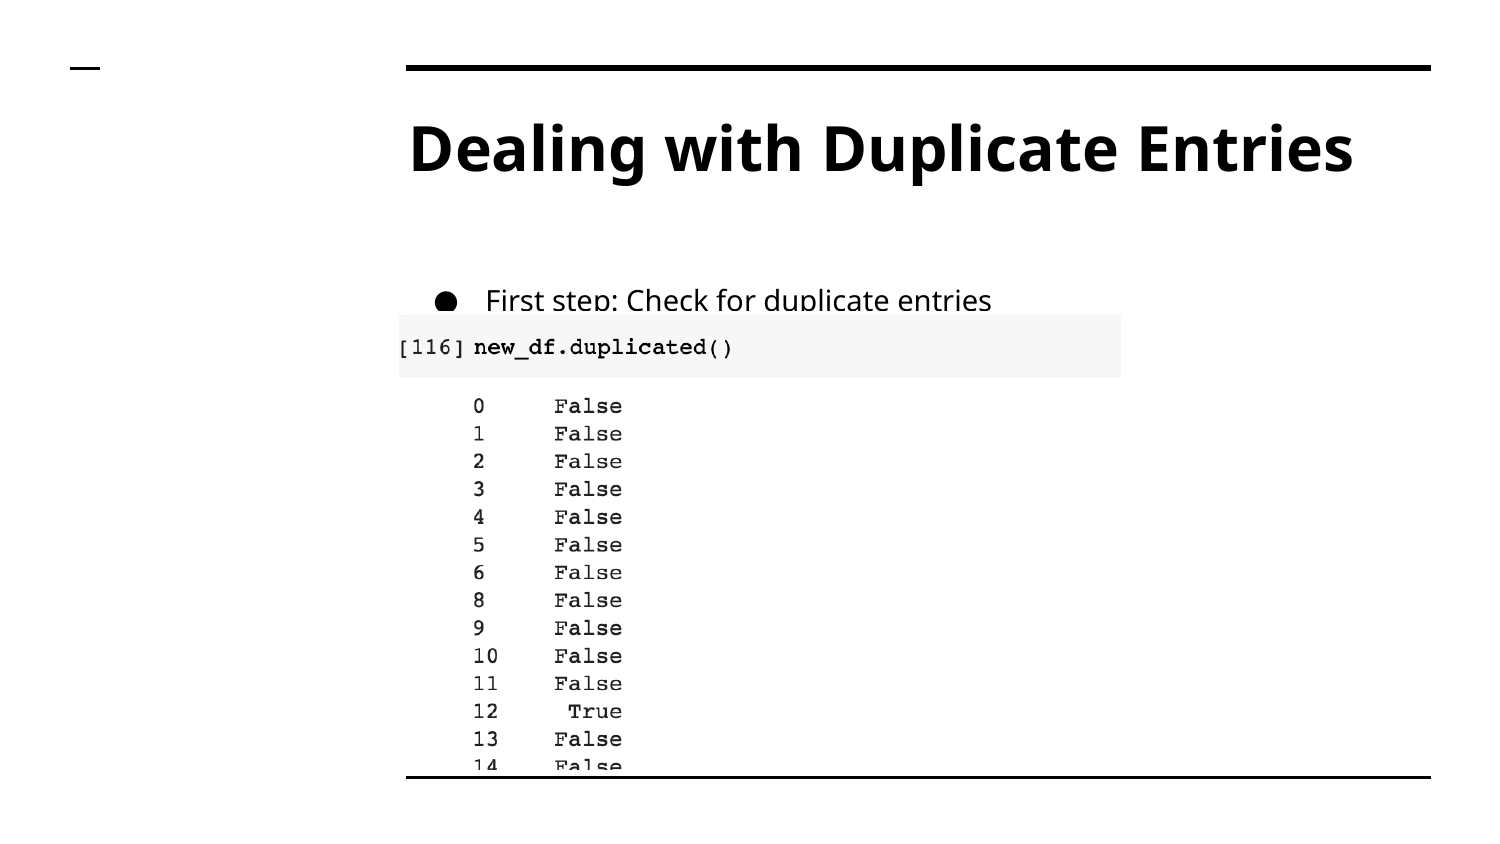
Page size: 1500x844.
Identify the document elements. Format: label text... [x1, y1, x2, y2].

list First step: Check for duplicate entries [395, 261, 1469, 755]
picture [395, 311, 1121, 771]
title Dealing with Duplicate Entries [393, 94, 1431, 199]
